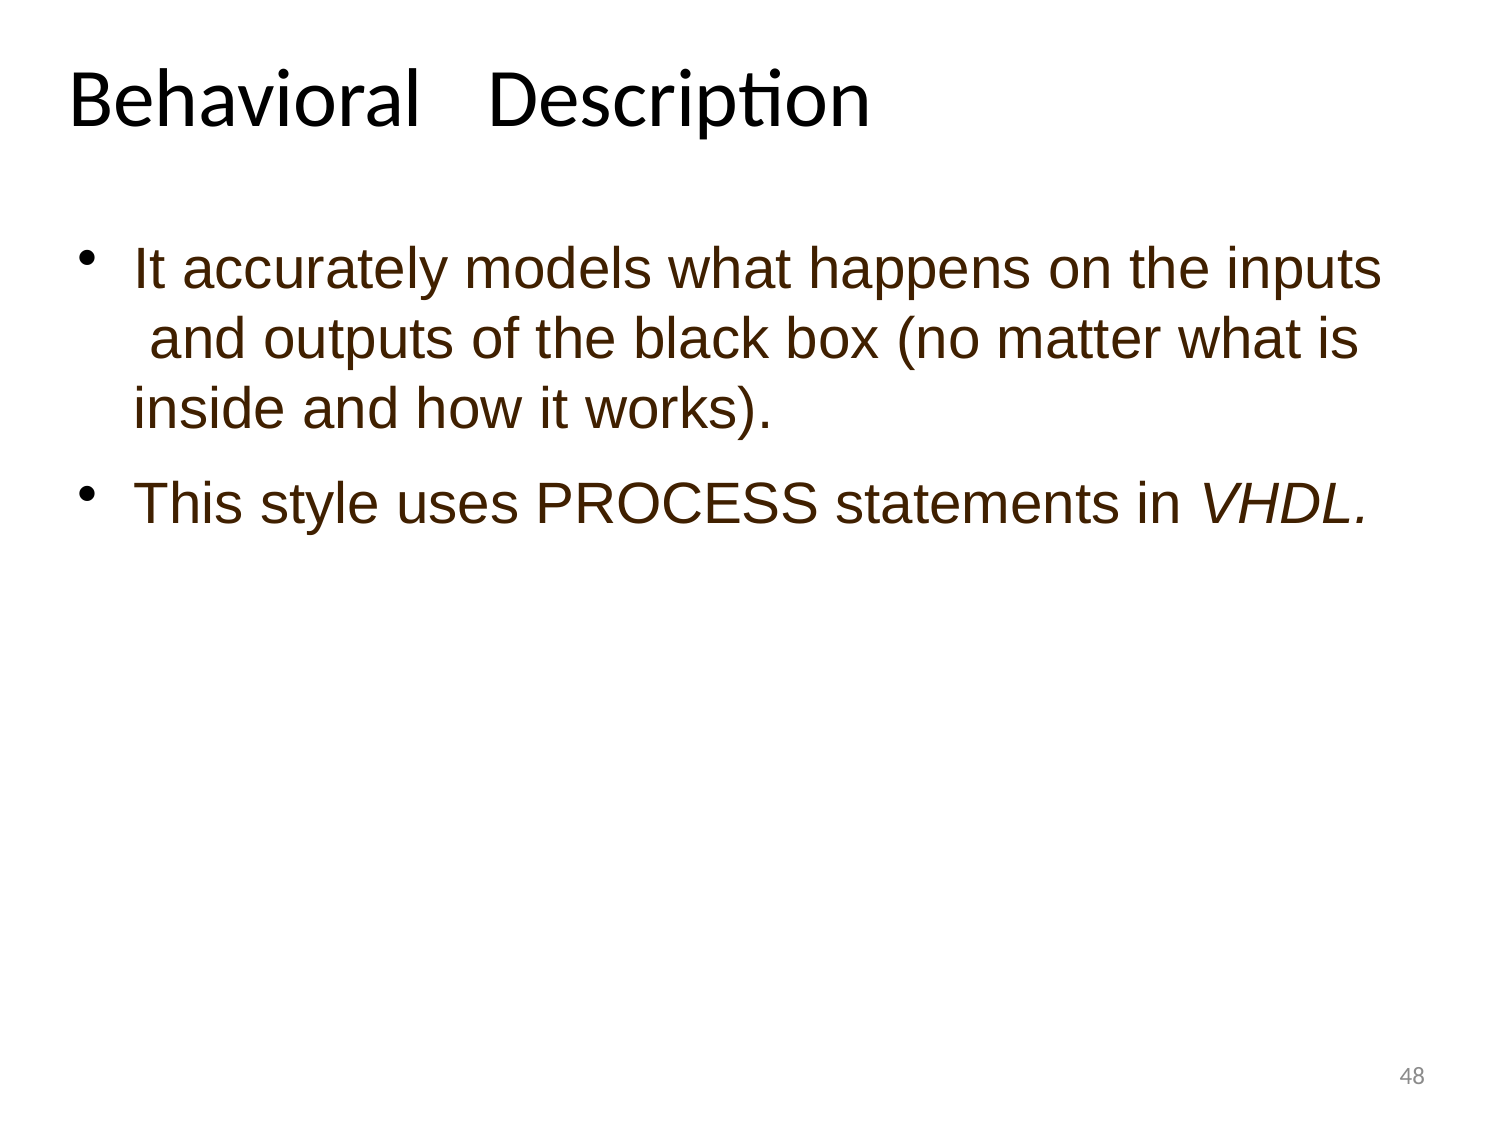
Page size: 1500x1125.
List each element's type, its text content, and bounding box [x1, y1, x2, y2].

text_box It accurately models what happens on the inputs and outputs of the black box (no matter what is inside and how it works). This style uses PROCESS statements in VHDL. [75, 228, 1387, 536]
slide_number 48 [1074, 746, 1425, 1125]
title Behavioral Description [50, 0, 889, 187]
